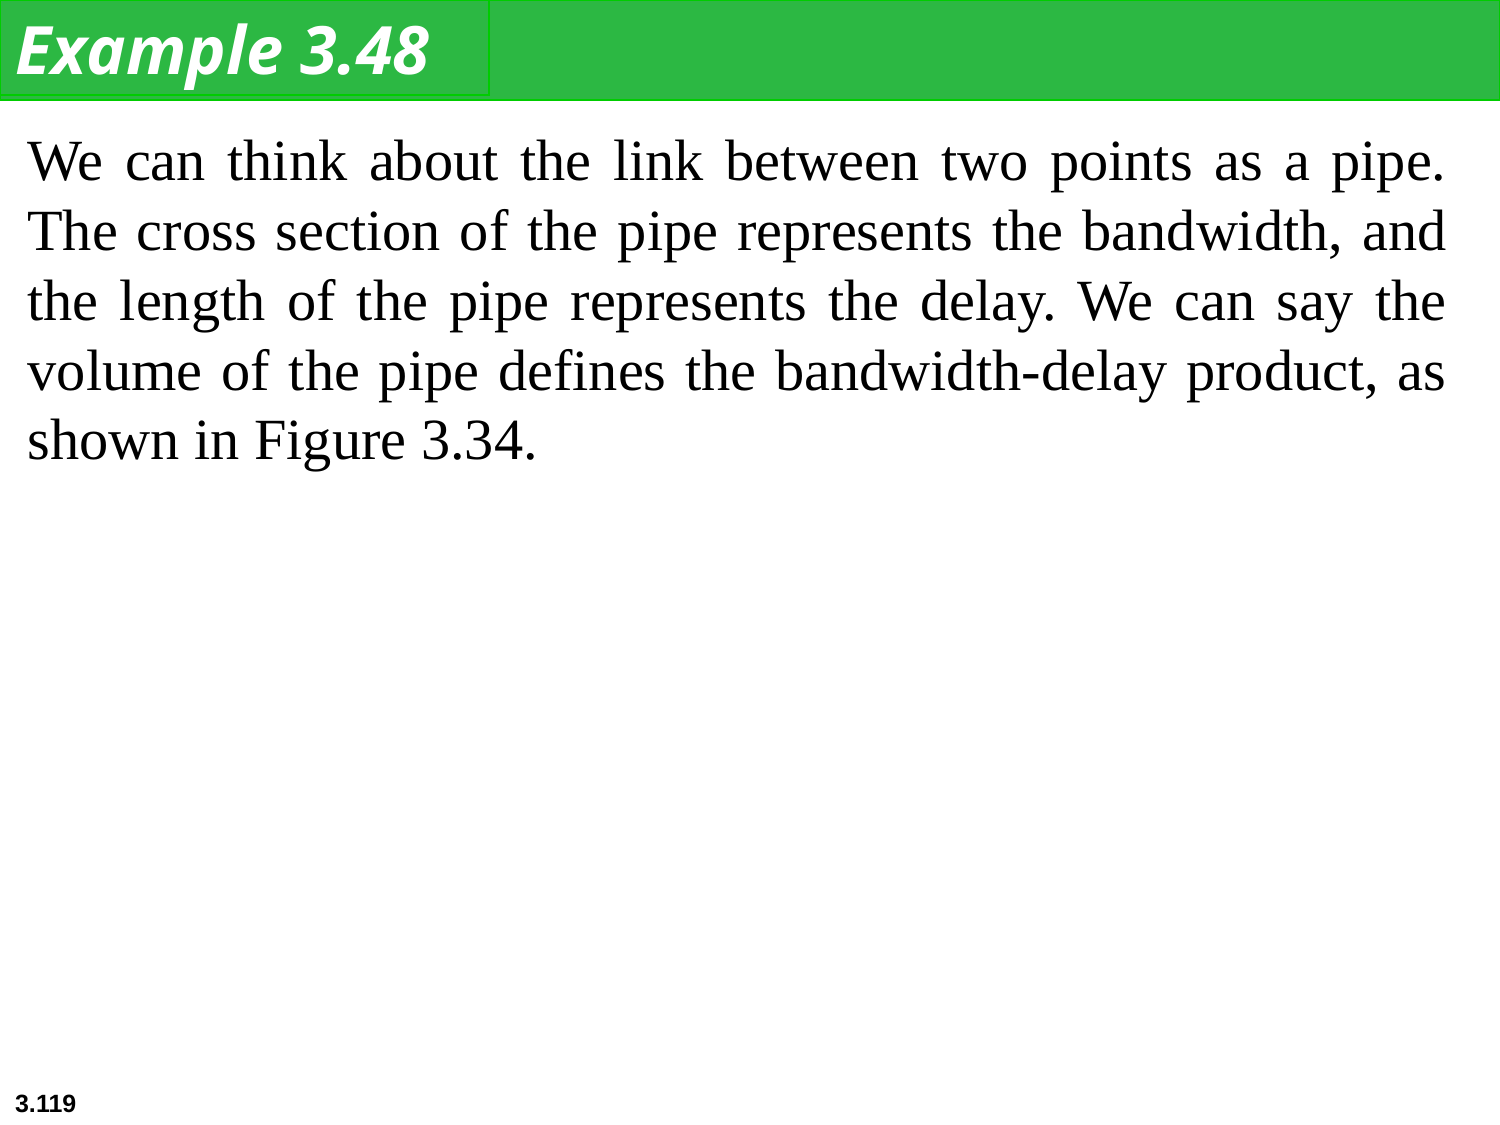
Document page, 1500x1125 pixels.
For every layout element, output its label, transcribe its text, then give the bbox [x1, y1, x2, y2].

text_box We can think about the link between two points as a pipe. The cross section of the pipe represents the bandwidth, and the length of the pipe represents the delay. We can say the volume of the pipe defines the bandwidth-delay product, as shown in Figure 3.34. [12, 114, 1463, 480]
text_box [0, 0, 1500, 101]
text_box 3.119 [0, 1049, 313, 1125]
